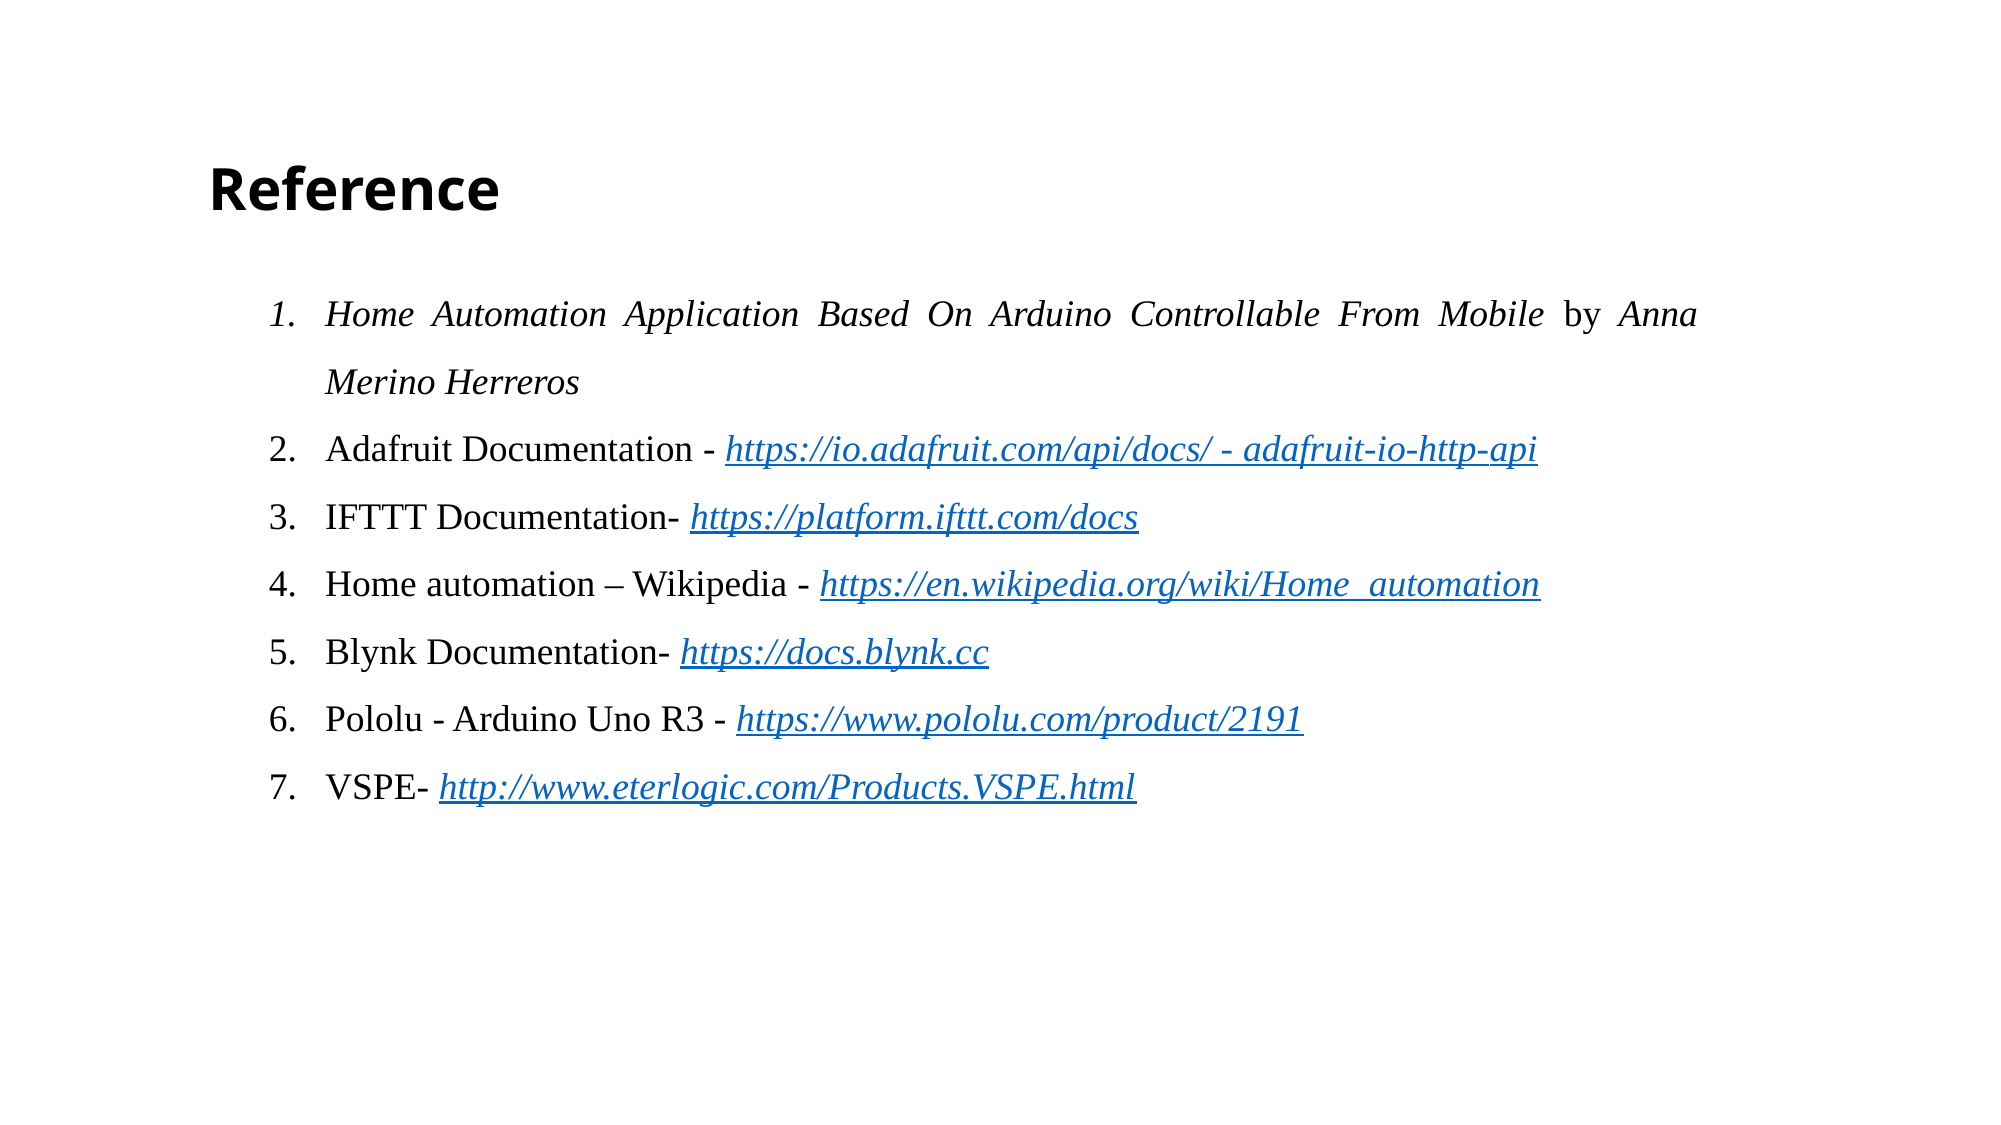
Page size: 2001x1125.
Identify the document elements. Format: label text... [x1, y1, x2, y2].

text_box Home Automation Application Based On Arduino Controllable From Mobile by Anna Merino Herreros Adafruit Documentation - https://io.adafruit.com/api/docs/ - adafruit-io-http-api IFTTT Documentation- https://platform.ifttt.com/docs Home automation – Wikipedia - https://en.wikipedia.org/wiki/Home_automation Blynk Documentation- https://docs.blynk.cc Pololu - Arduino Uno R3 - https://www.pololu.com/product/2191 VSPE- http://www.eterlogic.com/Products.VSPE.html [254, 259, 1713, 860]
text_box Reference [194, 144, 1072, 230]
